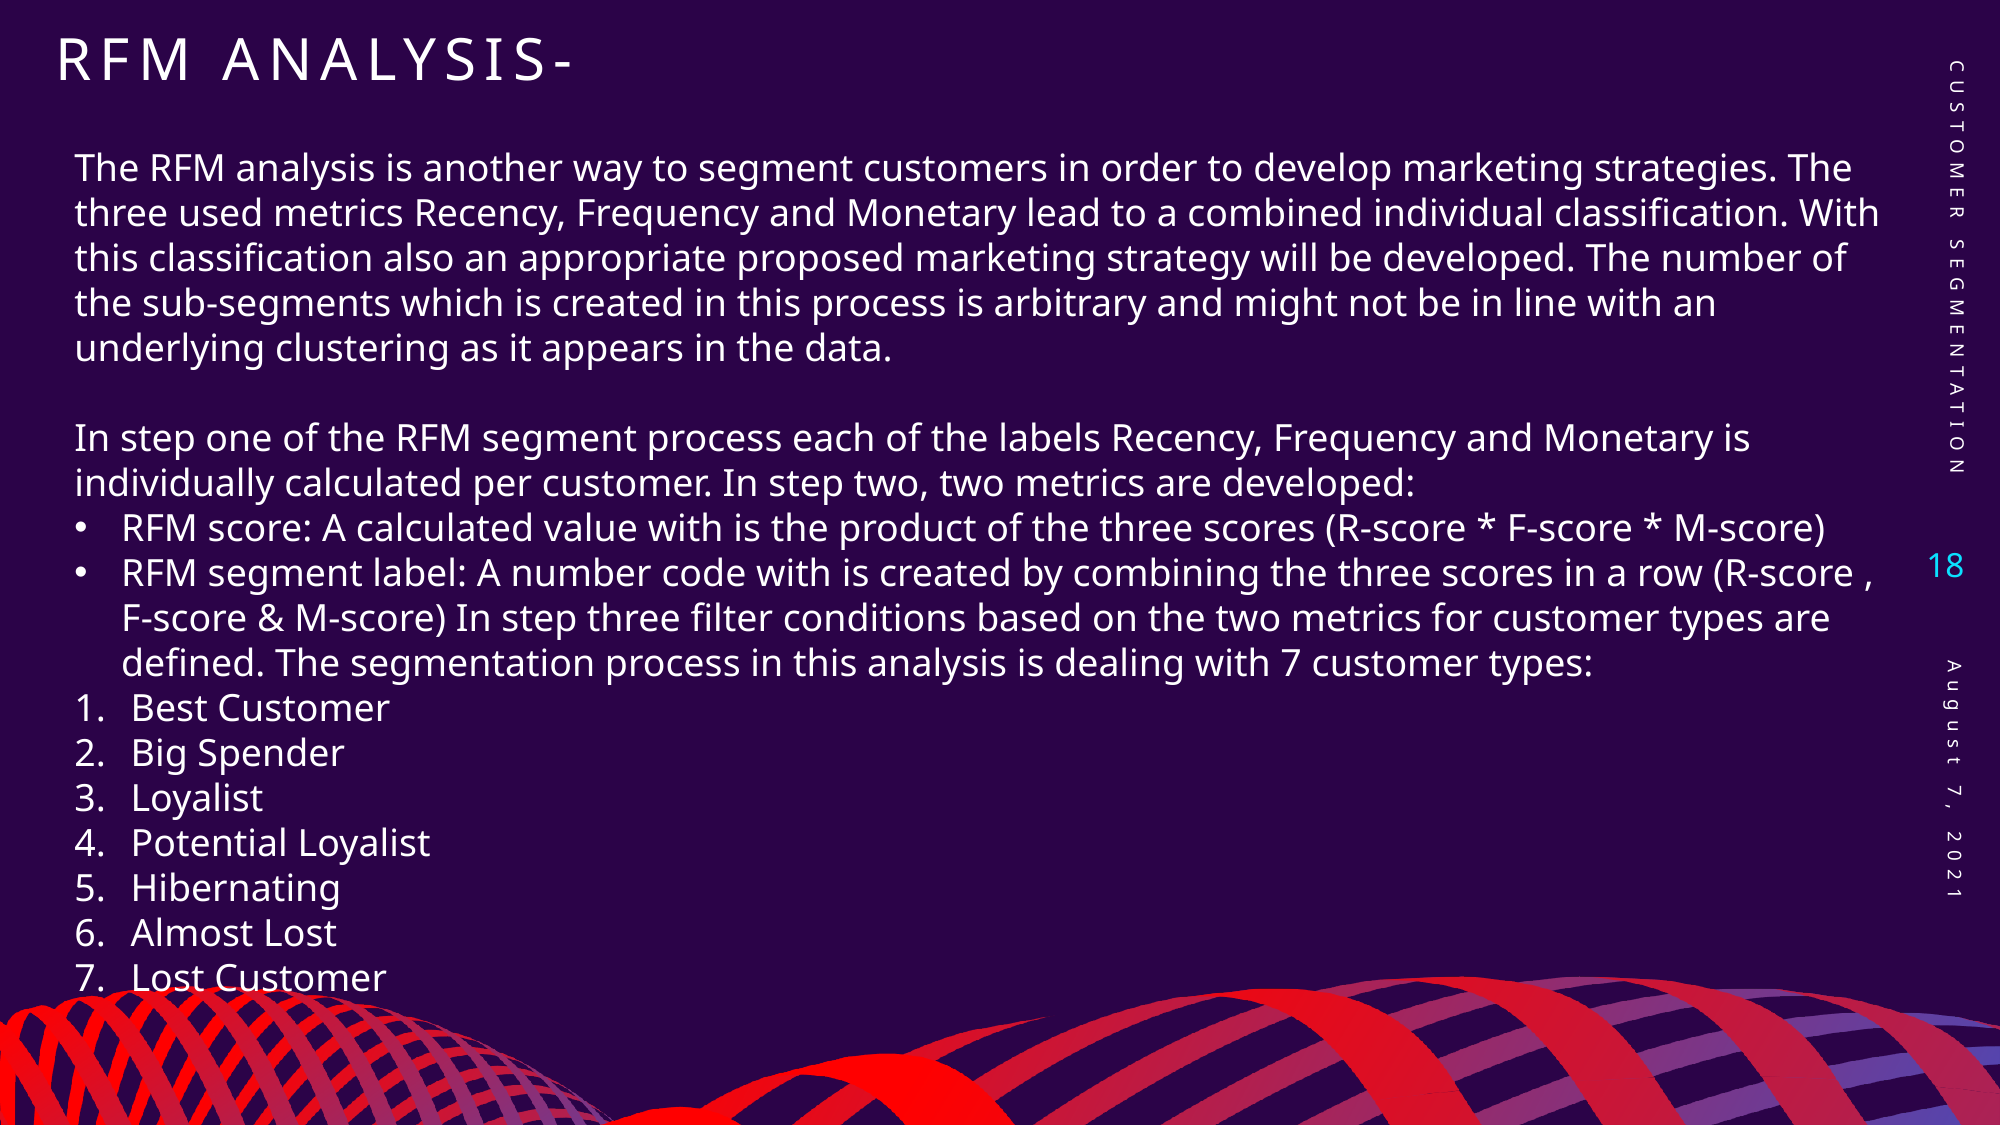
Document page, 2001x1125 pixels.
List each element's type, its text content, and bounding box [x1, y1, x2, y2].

title Rfm analysis- [40, 22, 931, 118]
slide_number 18 [1914, 519, 1980, 615]
footer Customer Segmentation [1926, 33, 1987, 489]
picture [0, 0, 2000, 1125]
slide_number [1925, 645, 1986, 1080]
text_box The RFM analysis is another way to segment customers in order to develop marketing strategies. The three used metrics Recency, Frequency and Monetary lead to a combined individual classification. With this classification also an appropriate proposed marketing strategy will be developed. The number of the sub-segments which is created in this process is arbitrary and might not be in line with an underlying clustering as it appears in the data. In step one of the RFM segment process each of the labels Recency, Frequency and Monetary is individually calculated per customer. In step two, two metrics are developed: RFM score: A calculated value with is the product of the three scores (R-score * F-score * M-score) RFM segment label: A number code with is created by combining the three scores in a row (R-score , F-score & M-score) In step three filter conditions based on the two metrics for customer types are defined. The segmentation process in this analysis is dealing with 7 customer types: Best Customer Big Spender Loyalist Potential Loyalist Hibernating Almost Lost Lost Customer [59, 136, 1914, 1007]
